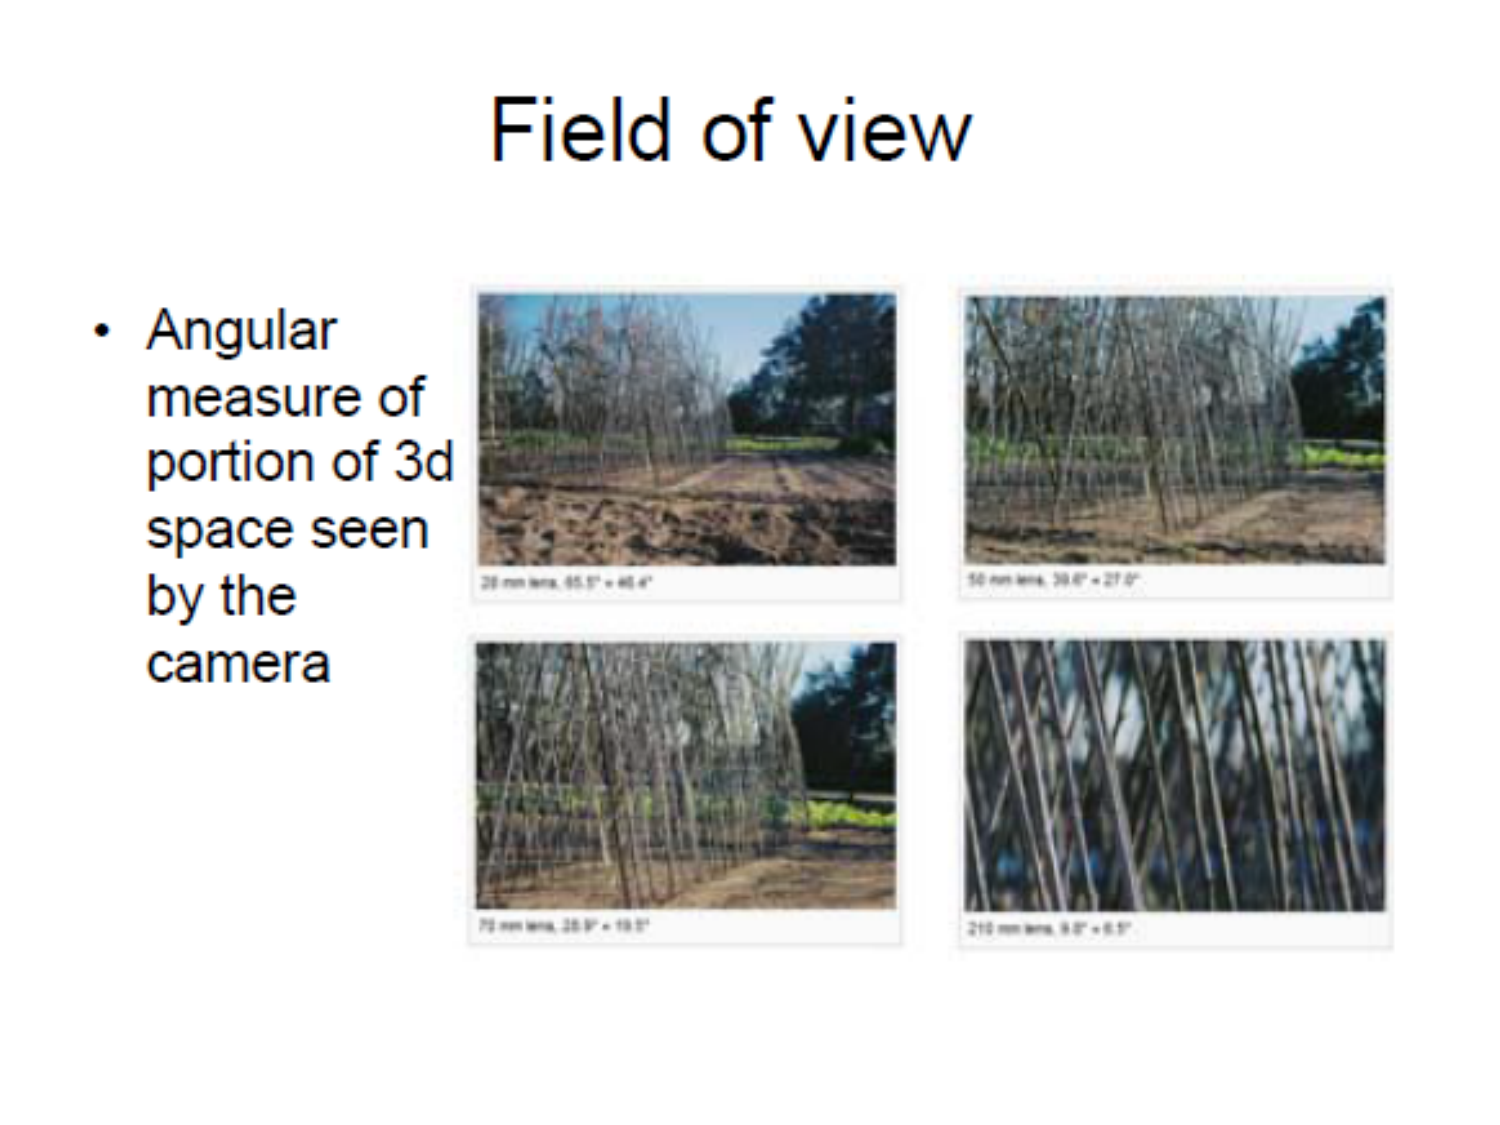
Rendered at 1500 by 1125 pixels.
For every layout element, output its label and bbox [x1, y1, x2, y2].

picture [83, 74, 1401, 1039]
